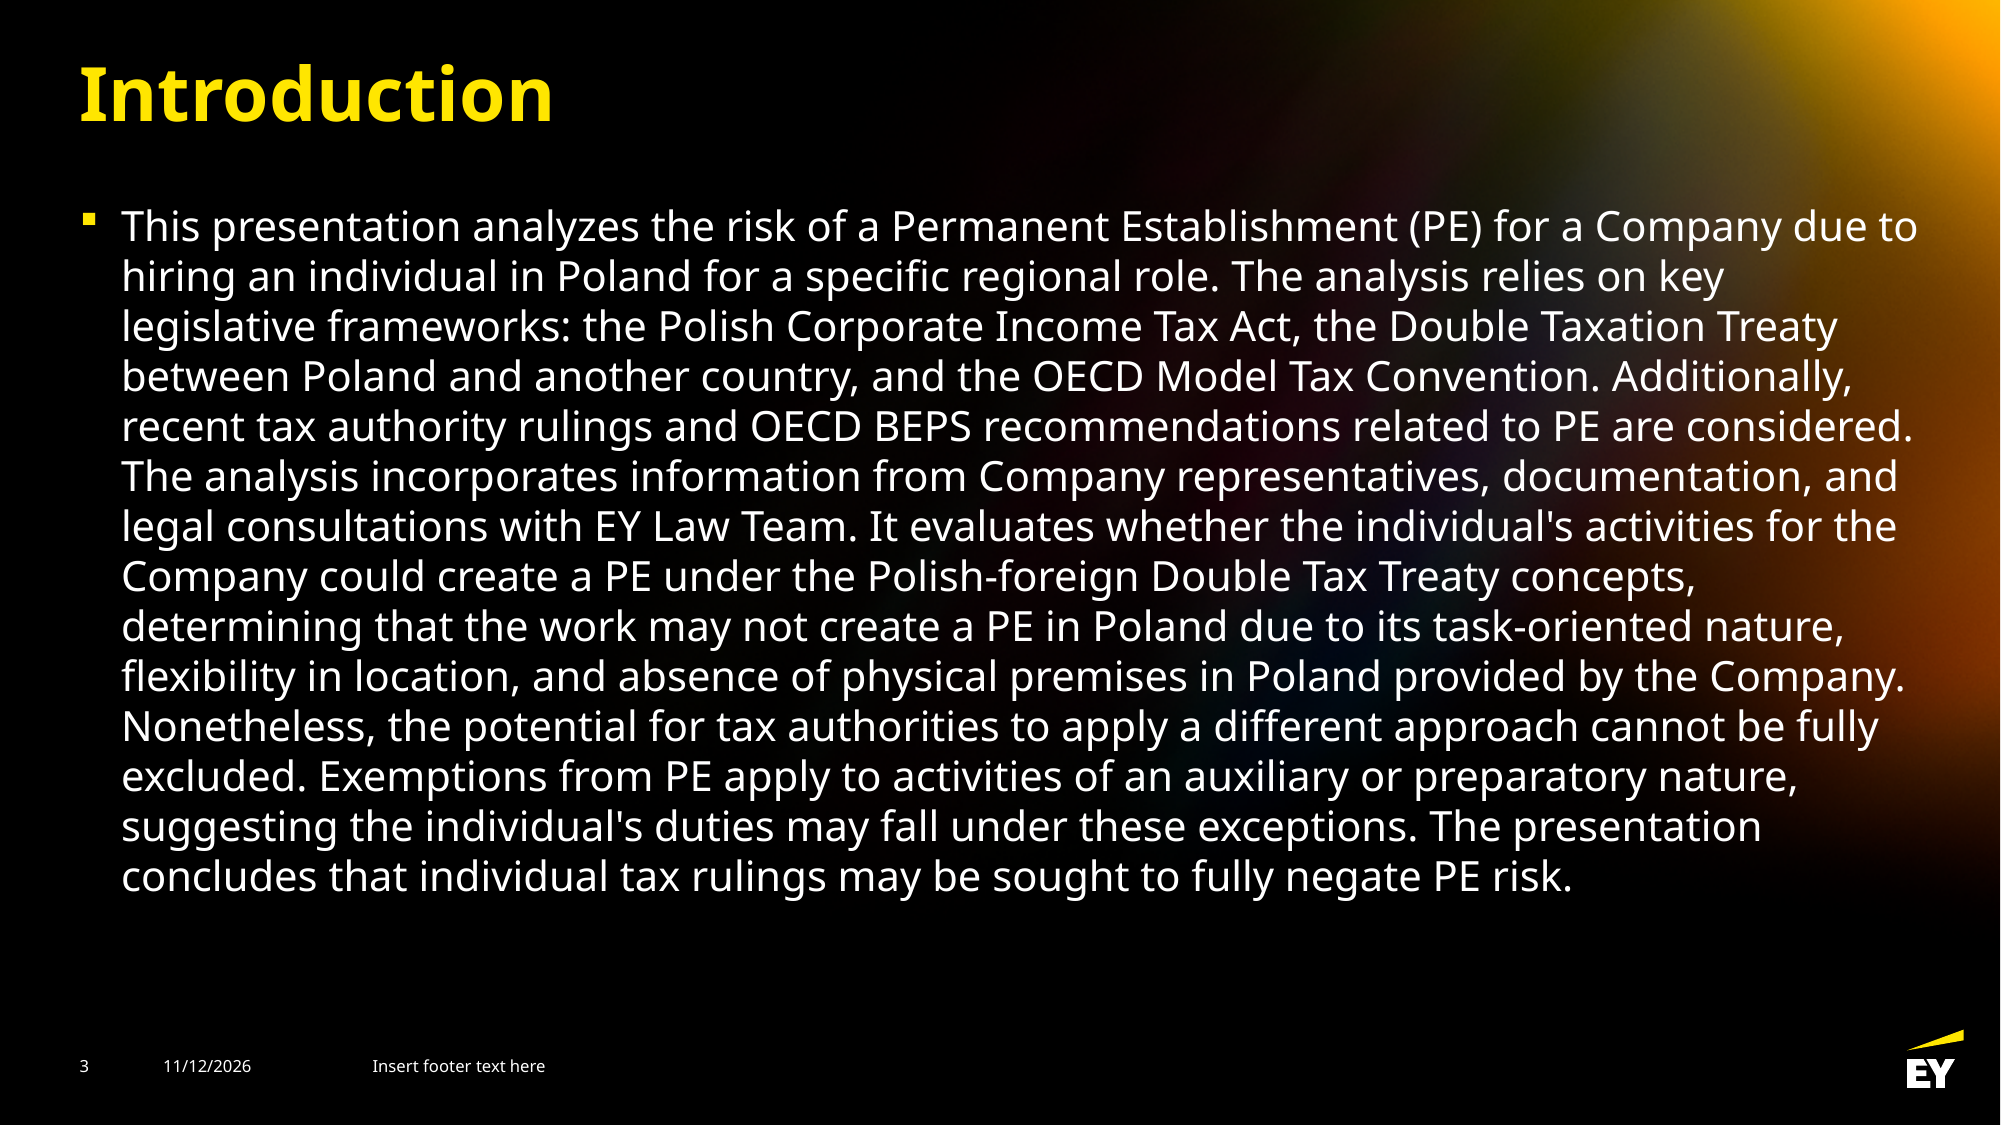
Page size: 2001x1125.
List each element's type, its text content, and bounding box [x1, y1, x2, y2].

list This presentation analyzes the risk of a Permanent Establishment (PE) for a Company due to hiring an individual in Poland for a specific regional role. The analysis relies on key legislative frameworks: the Polish Corporate Income Tax Act, the Double Taxation Treaty between Poland and another country, and the OECD Model Tax Convention. Additionally, recent tax authority rulings and OECD BEPS recommendations related to PE are considered. The analysis incorporates information from Company representatives, documentation, and legal consultations with EY Law Team. It evaluates whether the individual's activities for the Company could create a PE under the Polish-foreign Double Tax Treaty concepts, determining that the work may not create a PE in Poland due to its task-oriented nature, flexibility in location, and absence of physical premises in Poland provided by the Company. Nonetheless, the potential for tax authorities to apply a different approach cannot be fully excluded. Exemptions from PE apply to activities of an auxiliary or preparatory nature, suggesting the individual's duties may fall under these exceptions. The presentation concludes that individual tax rulings may be sought to fully negate PE risk. [79, 200, 1921, 993]
picture [0, 0, 2001, 1125]
title Introduction [79, 60, 1921, 200]
footer Insert footer text here [372, 1055, 1000, 1077]
slide_number 3 [79, 1055, 164, 1077]
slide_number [164, 1055, 372, 1077]
